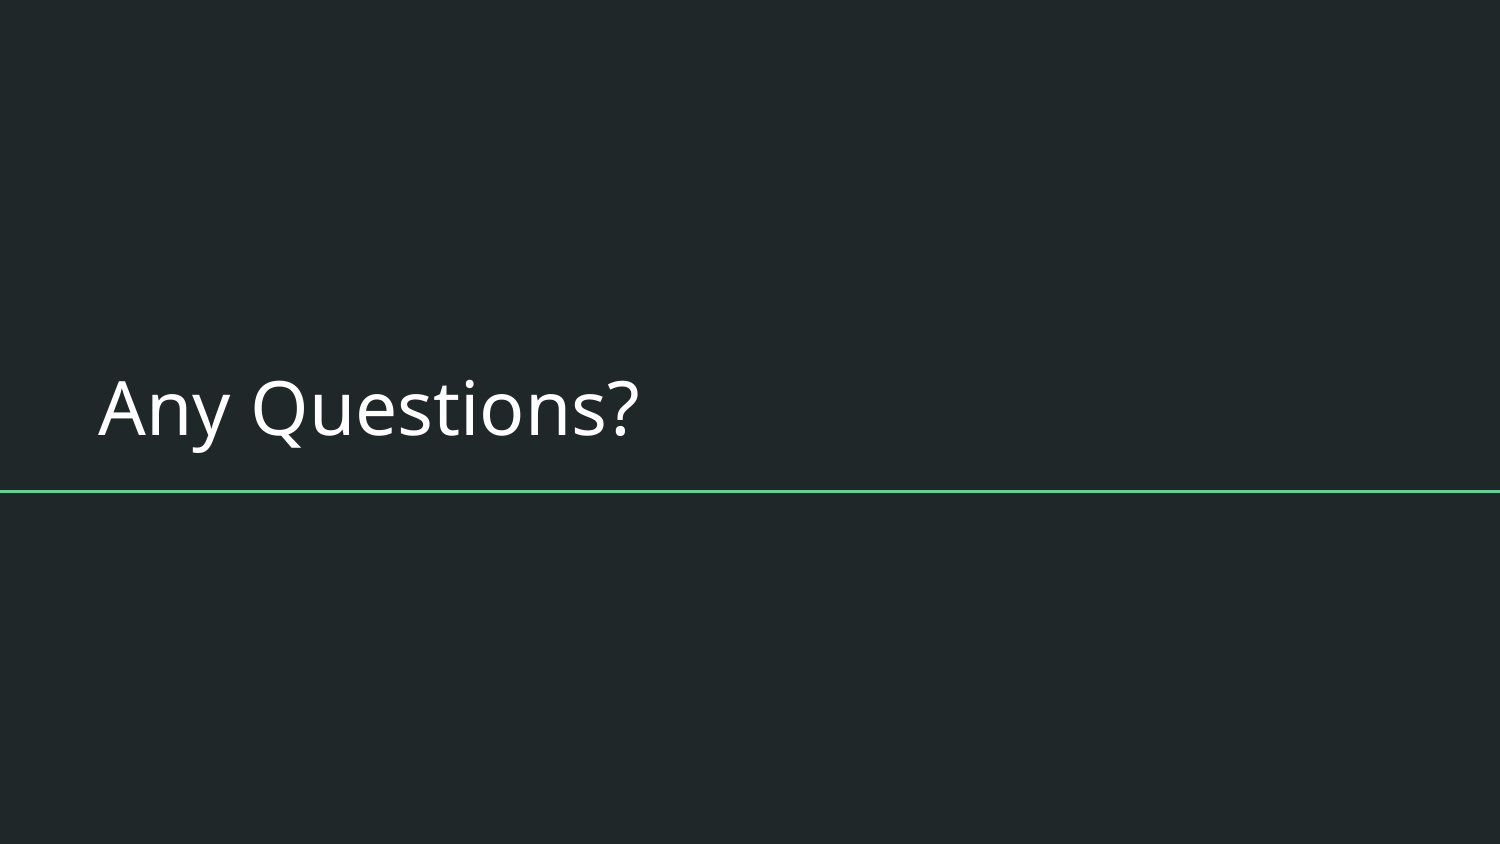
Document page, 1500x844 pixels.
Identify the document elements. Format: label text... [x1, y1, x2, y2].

title Any Questions? [83, 337, 1417, 466]
